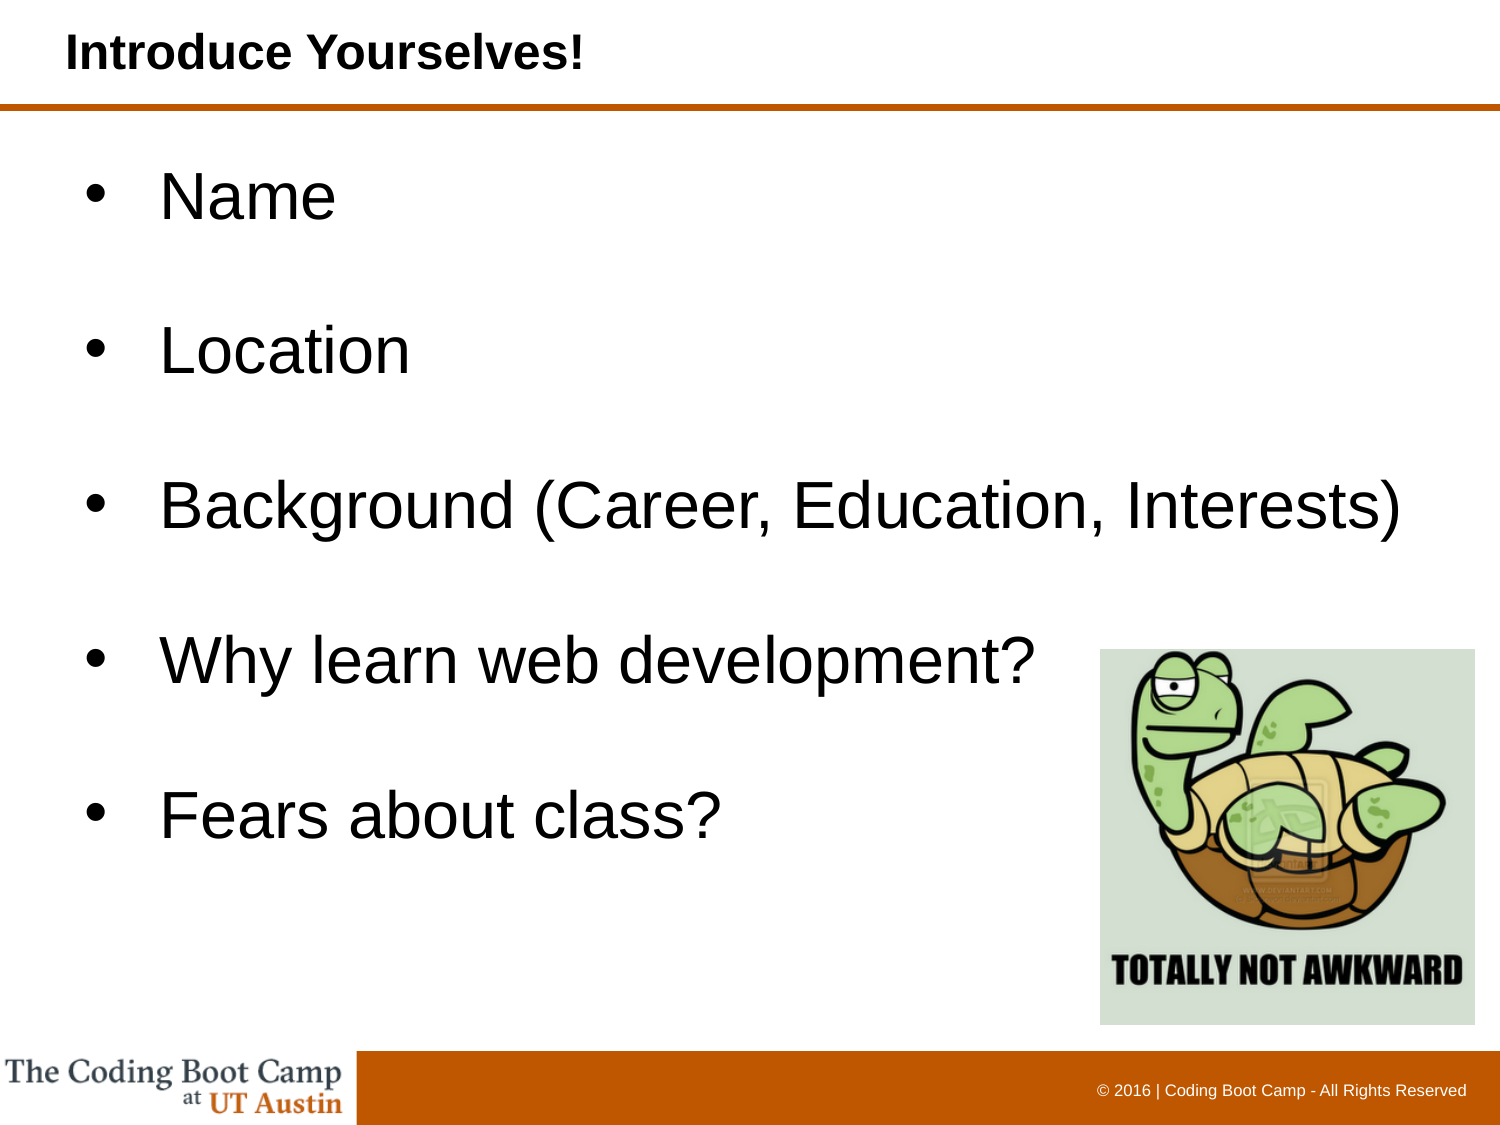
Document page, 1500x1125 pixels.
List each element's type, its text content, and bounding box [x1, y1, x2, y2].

text_box Name Location Background (Career, Education, Interests) Why learn web development? Fears about class? [32, 137, 1500, 875]
picture [1099, 649, 1475, 1025]
picture [0, 1050, 357, 1125]
title Introduce Yourselves! [50, 0, 948, 108]
